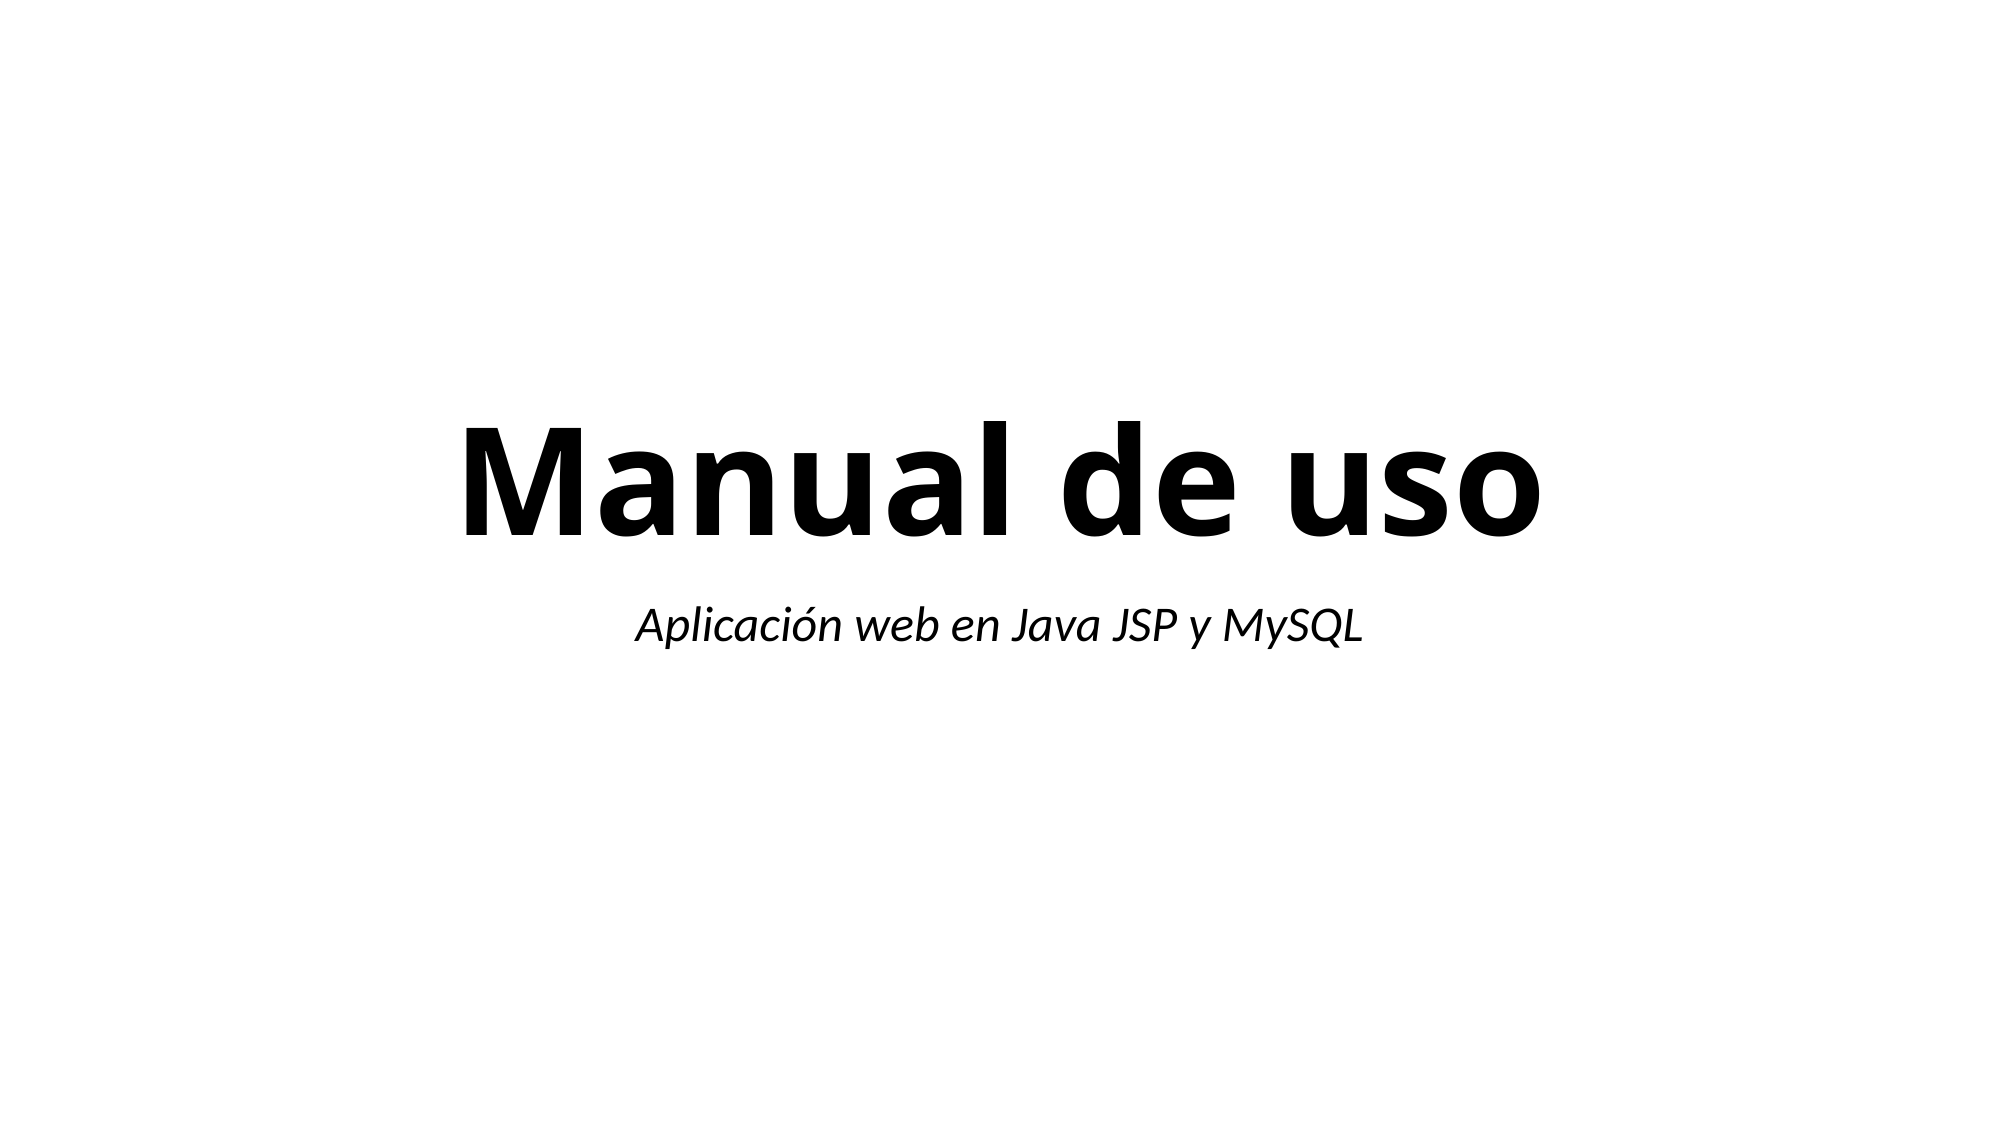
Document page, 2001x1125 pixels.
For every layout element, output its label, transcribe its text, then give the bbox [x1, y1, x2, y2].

subtitle Aplicación web en Java JSP y MySQL [249, 590, 1750, 863]
title Manual de uso [249, 184, 1750, 576]
